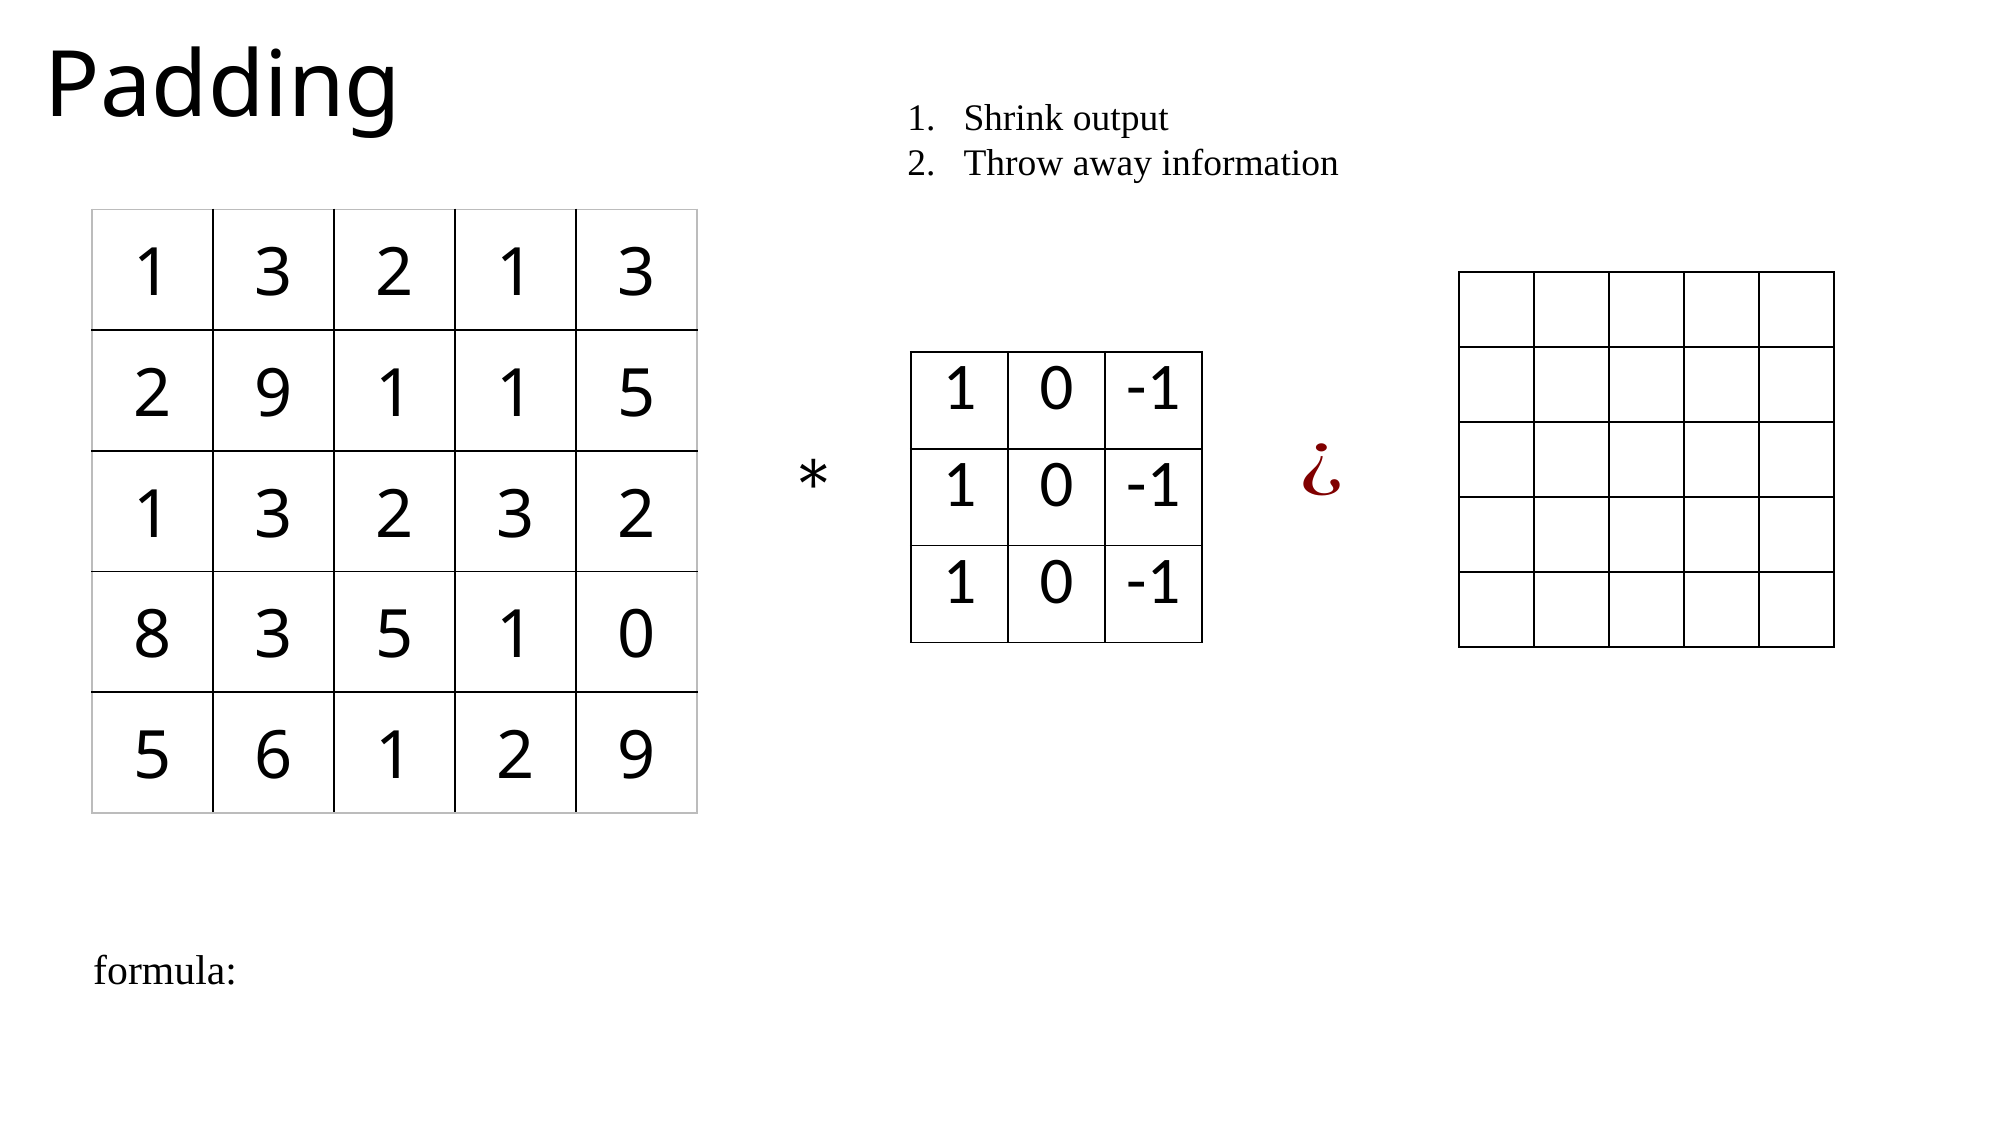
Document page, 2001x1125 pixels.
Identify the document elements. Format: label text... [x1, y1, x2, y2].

table_cell [1610, 348, 1683, 421]
table_cell [1610, 423, 1683, 496]
table_header [1685, 273, 1758, 346]
table_cell [1535, 348, 1608, 421]
table_cell [1460, 573, 1533, 646]
table_cell 0 [577, 572, 696, 691]
table_header [1535, 273, 1608, 346]
table_header -1 [1106, 353, 1201, 448]
table_cell [1685, 498, 1758, 571]
table_cell [1760, 348, 1833, 421]
text_box Padding [29, 29, 1755, 248]
table_cell 2 [577, 452, 696, 571]
table_cell 5 [93, 693, 212, 812]
table_header [1460, 273, 1533, 346]
table_cell 0 [1009, 546, 1104, 642]
table_cell 9 [214, 331, 333, 450]
table_cell [1460, 423, 1533, 496]
table_cell 1 [912, 546, 1007, 642]
table_cell 1 [335, 331, 454, 450]
table_cell 1 [456, 572, 575, 691]
table_cell 9 [577, 693, 696, 812]
table_cell 1 [456, 331, 575, 450]
table_cell [1760, 498, 1833, 571]
table_cell [1460, 498, 1533, 571]
table_cell 1 [335, 693, 454, 812]
table_header [1610, 273, 1683, 346]
table_cell [1535, 573, 1608, 646]
table_cell 3 [456, 452, 575, 571]
table_cell [1685, 573, 1758, 646]
table_cell [1610, 573, 1683, 646]
table_cell 5 [335, 572, 454, 691]
table_cell 2 [456, 693, 575, 812]
table_cell 1 [912, 450, 1007, 545]
table_cell [1685, 423, 1758, 496]
table_cell [1760, 573, 1833, 646]
table_cell 0 [1009, 450, 1104, 545]
table_header 1 [912, 353, 1007, 448]
table_cell [1460, 348, 1533, 421]
table_cell 2 [335, 452, 454, 571]
table_cell 3 [214, 572, 333, 691]
table_cell 5 [577, 331, 696, 450]
table_cell [1685, 348, 1758, 421]
table_cell 6 [214, 693, 333, 812]
table_cell 2 [93, 331, 212, 450]
table_cell -1 [1106, 546, 1201, 642]
table_cell [1535, 498, 1608, 571]
table_cell [1610, 498, 1683, 571]
table_cell [1535, 423, 1608, 496]
table_header 3 [214, 210, 333, 329]
table_cell [1760, 423, 1833, 496]
table_header 1 [456, 210, 575, 329]
table_cell 1 [93, 452, 212, 571]
table_header [1760, 273, 1833, 346]
text_box Shrink output Throw away information [892, 85, 1543, 191]
table_header 2 [335, 210, 454, 329]
table_cell 8 [93, 572, 212, 691]
table_header 3 [577, 210, 696, 329]
table_cell 3 [214, 452, 333, 571]
text_box formula: [78, 935, 729, 1001]
table_header 0 [1009, 353, 1104, 448]
table_cell -1 [1106, 450, 1201, 545]
table_header 1 [93, 210, 212, 329]
